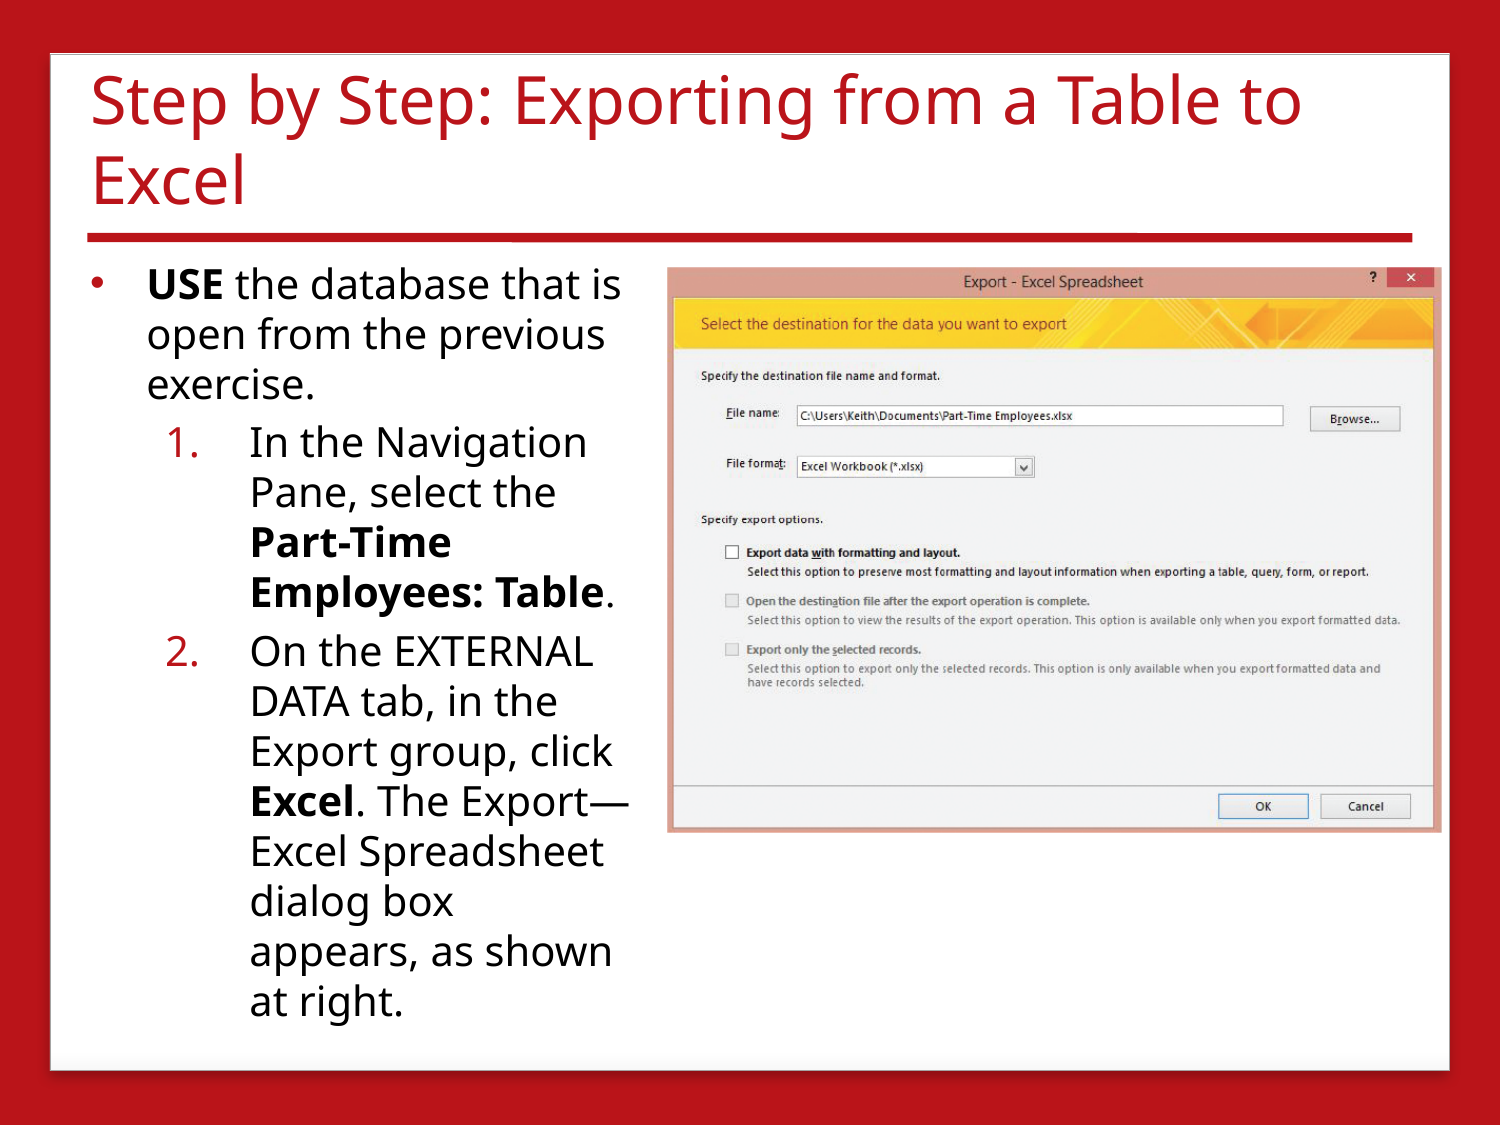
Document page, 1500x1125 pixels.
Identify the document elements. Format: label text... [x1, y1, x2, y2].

title Step by Step: Exporting from a Table to Excel [74, 74, 1426, 226]
picture [662, 262, 1448, 839]
list USE the database that is open from the previous exercise. In the Navigation Pane, select the Part-Time Employees: Table. On the EXTERNAL DATA tab, in the Export group, click Excel. The Export—Excel Spreadsheet dialog box appears, as shown at right. [75, 249, 650, 1063]
